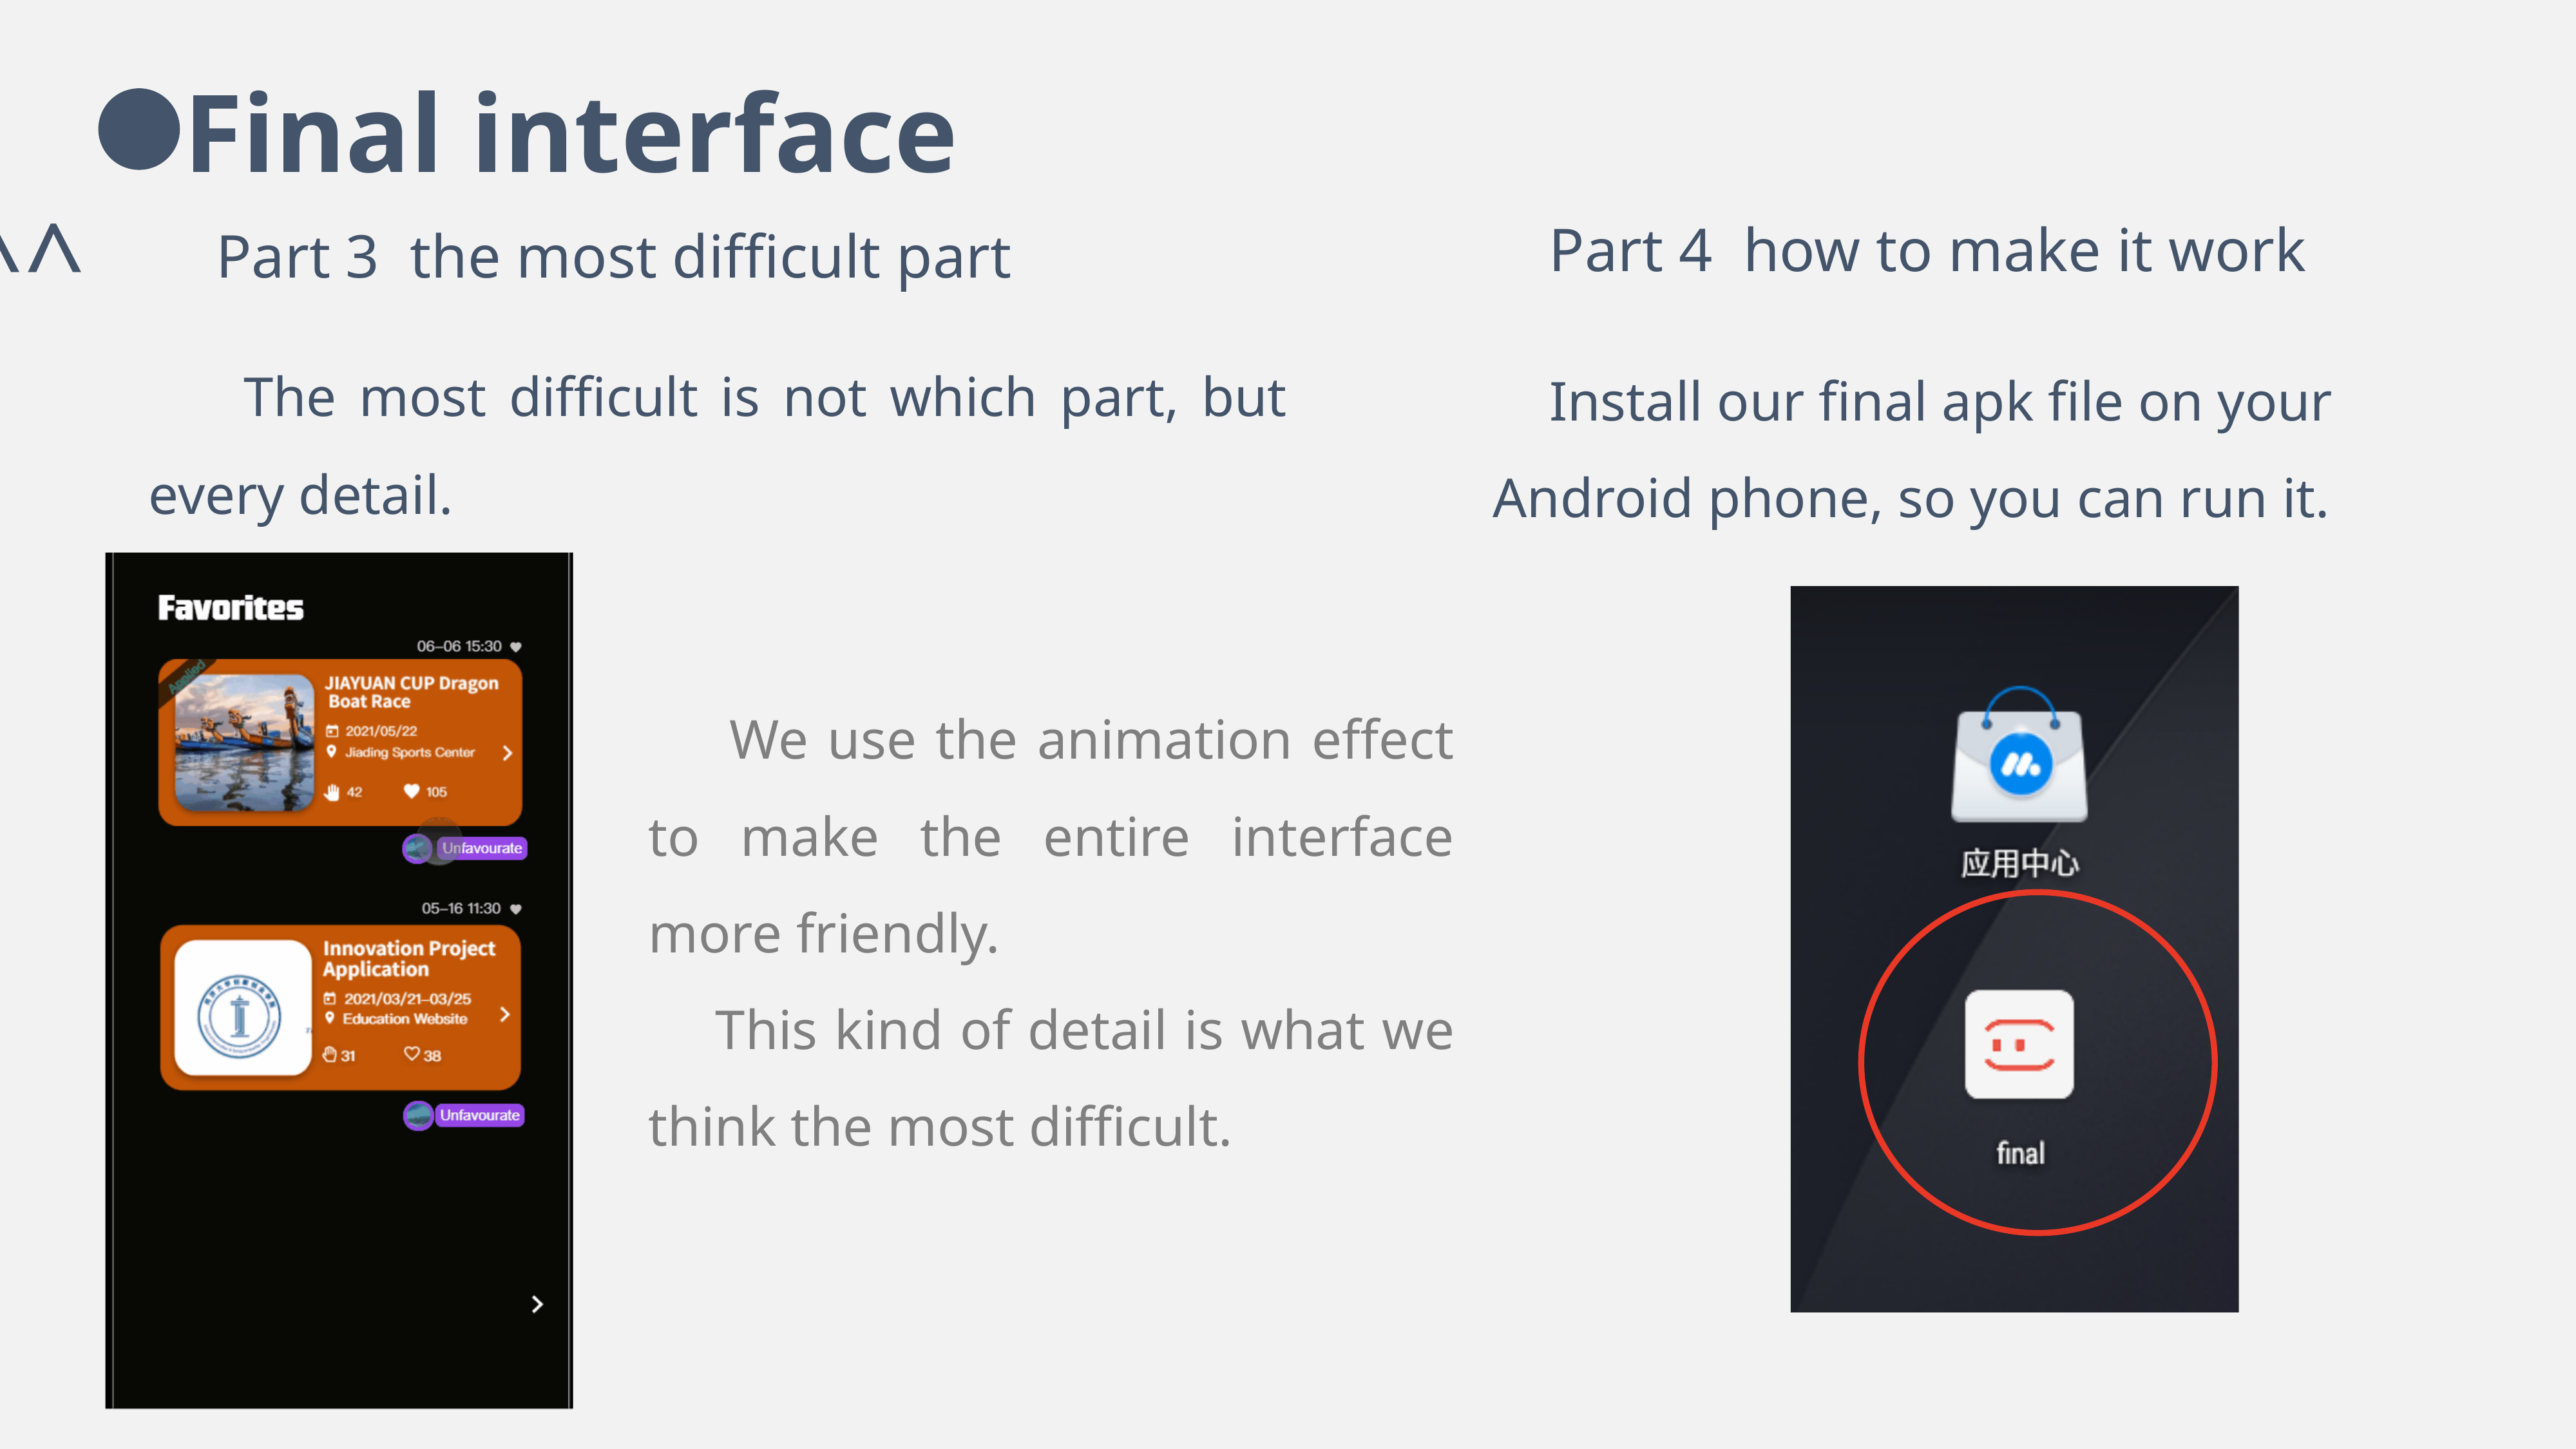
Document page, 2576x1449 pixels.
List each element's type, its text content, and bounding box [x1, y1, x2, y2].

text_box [0, 60, 1282, 330]
picture [105, 552, 573, 1410]
text_box Part 3 the most difficult part [1282, 213, 1663, 311]
text_box The most difficult is not which part, but every detail. [138, 317, 1298, 548]
text_box We use the animation effect to make the entire interface more friendly. This kind of detail is what we think the most difficult. [639, 659, 1465, 1162]
picture [1790, 586, 2239, 1312]
text_box Install our final apk file on your Android phone, so you can run it. [1483, 330, 2492, 562]
text_box Part 4 how to make it work [1539, 207, 2576, 305]
